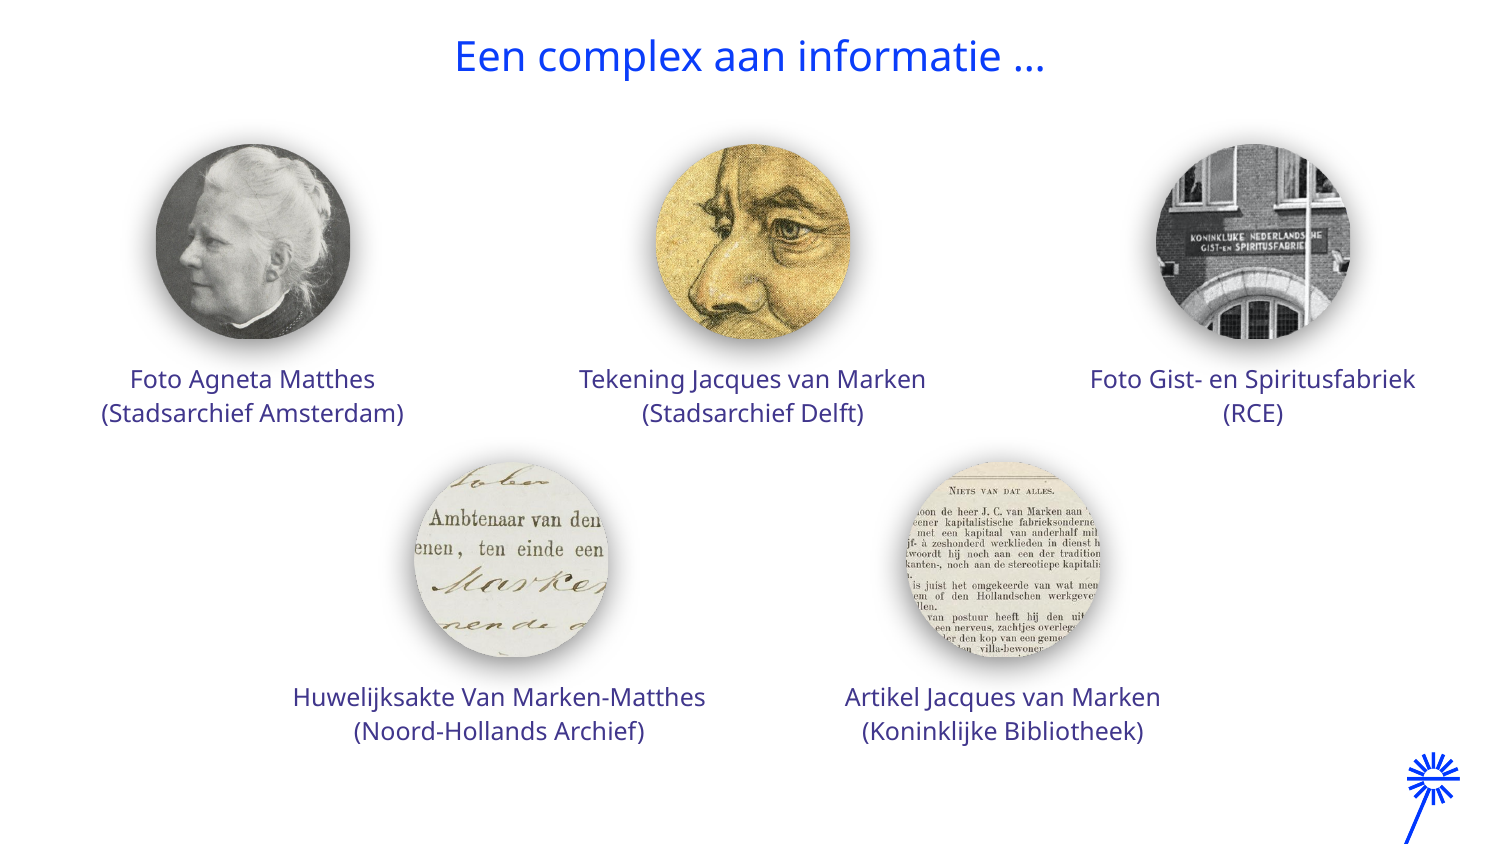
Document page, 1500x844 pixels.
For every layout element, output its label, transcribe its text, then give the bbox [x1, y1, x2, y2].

text_box Huwelijksakte Van Marken-Matthes (Noord-Hollands Archief) [207, 687, 771, 735]
text_box Tekening Jacques van Marken (Stadsarchief Delft) [521, 369, 985, 417]
picture [655, 144, 851, 340]
picture [155, 144, 351, 340]
picture [1155, 144, 1351, 340]
picture [1387, 744, 1469, 844]
text_box Foto Agneta Matthes (Stadsarchief Amsterdam) [21, 369, 485, 417]
text_box Artikel Jacques van Marken (Koninklijke Bibliotheek) [771, 687, 1235, 735]
text_box Foto Gist- en Spiritusfabriek (RCE) [1022, 369, 1485, 417]
picture [905, 462, 1101, 657]
title Een complex aan informatie … [0, 0, 1500, 108]
picture [413, 462, 609, 657]
